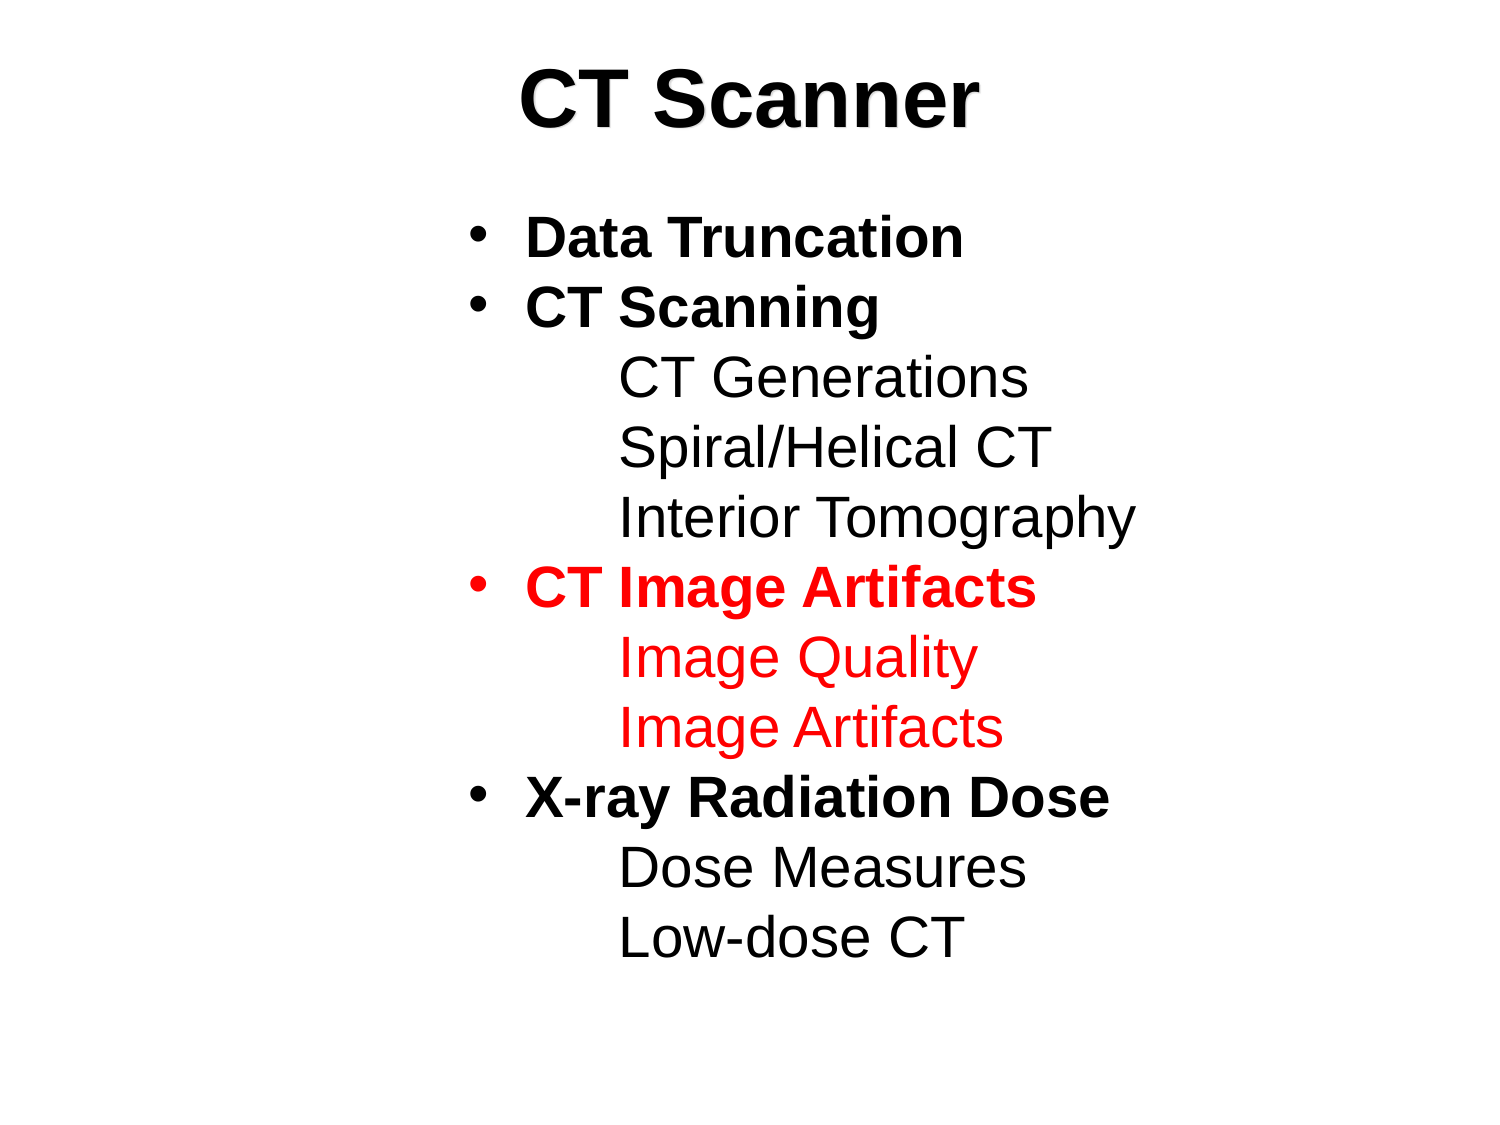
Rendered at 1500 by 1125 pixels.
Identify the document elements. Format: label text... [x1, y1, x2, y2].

text_box Data Truncation CT Scanning CT Generations Spiral/Helical CT Interior Tomography CT Image Artifacts Image Quality Image Artifacts X-ray Radiation Dose Dose Measures Low-dose CT [454, 191, 1153, 977]
title CT Scanner [24, 24, 1476, 163]
